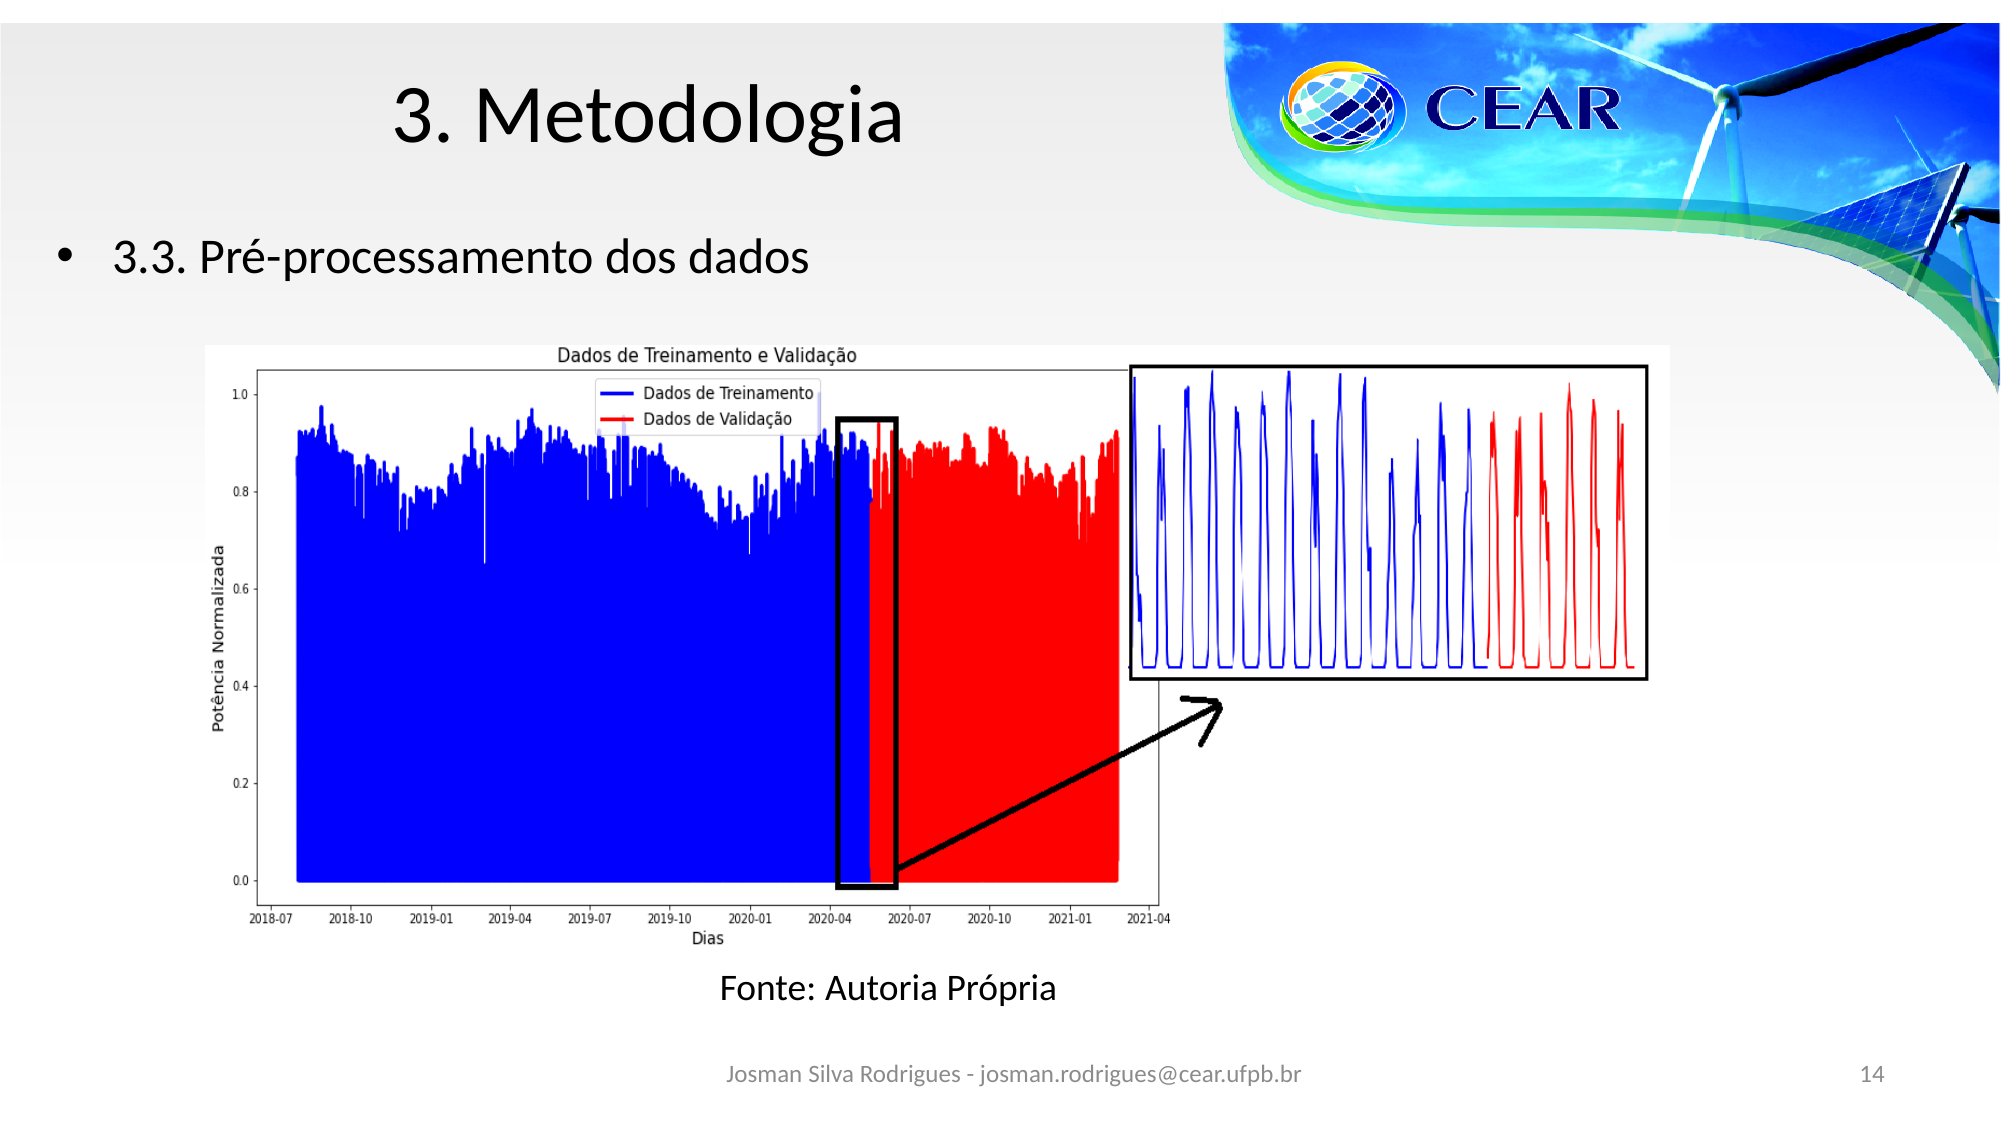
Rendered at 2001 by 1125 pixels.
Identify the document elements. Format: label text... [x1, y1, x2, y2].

text_box 3. Metodologia [88, 15, 1209, 203]
text_box Fonte: Autoria Própria [343, 957, 1434, 1016]
slide_number 14 [1433, 1042, 1900, 1103]
footer Josman Silva Rodrigues - josman.rodrigues@cear.ufpb.br [667, 1042, 1363, 1103]
picture [0, 0, 2001, 1125]
list 3.3. Pré-processamento dos dados [41, 216, 831, 599]
